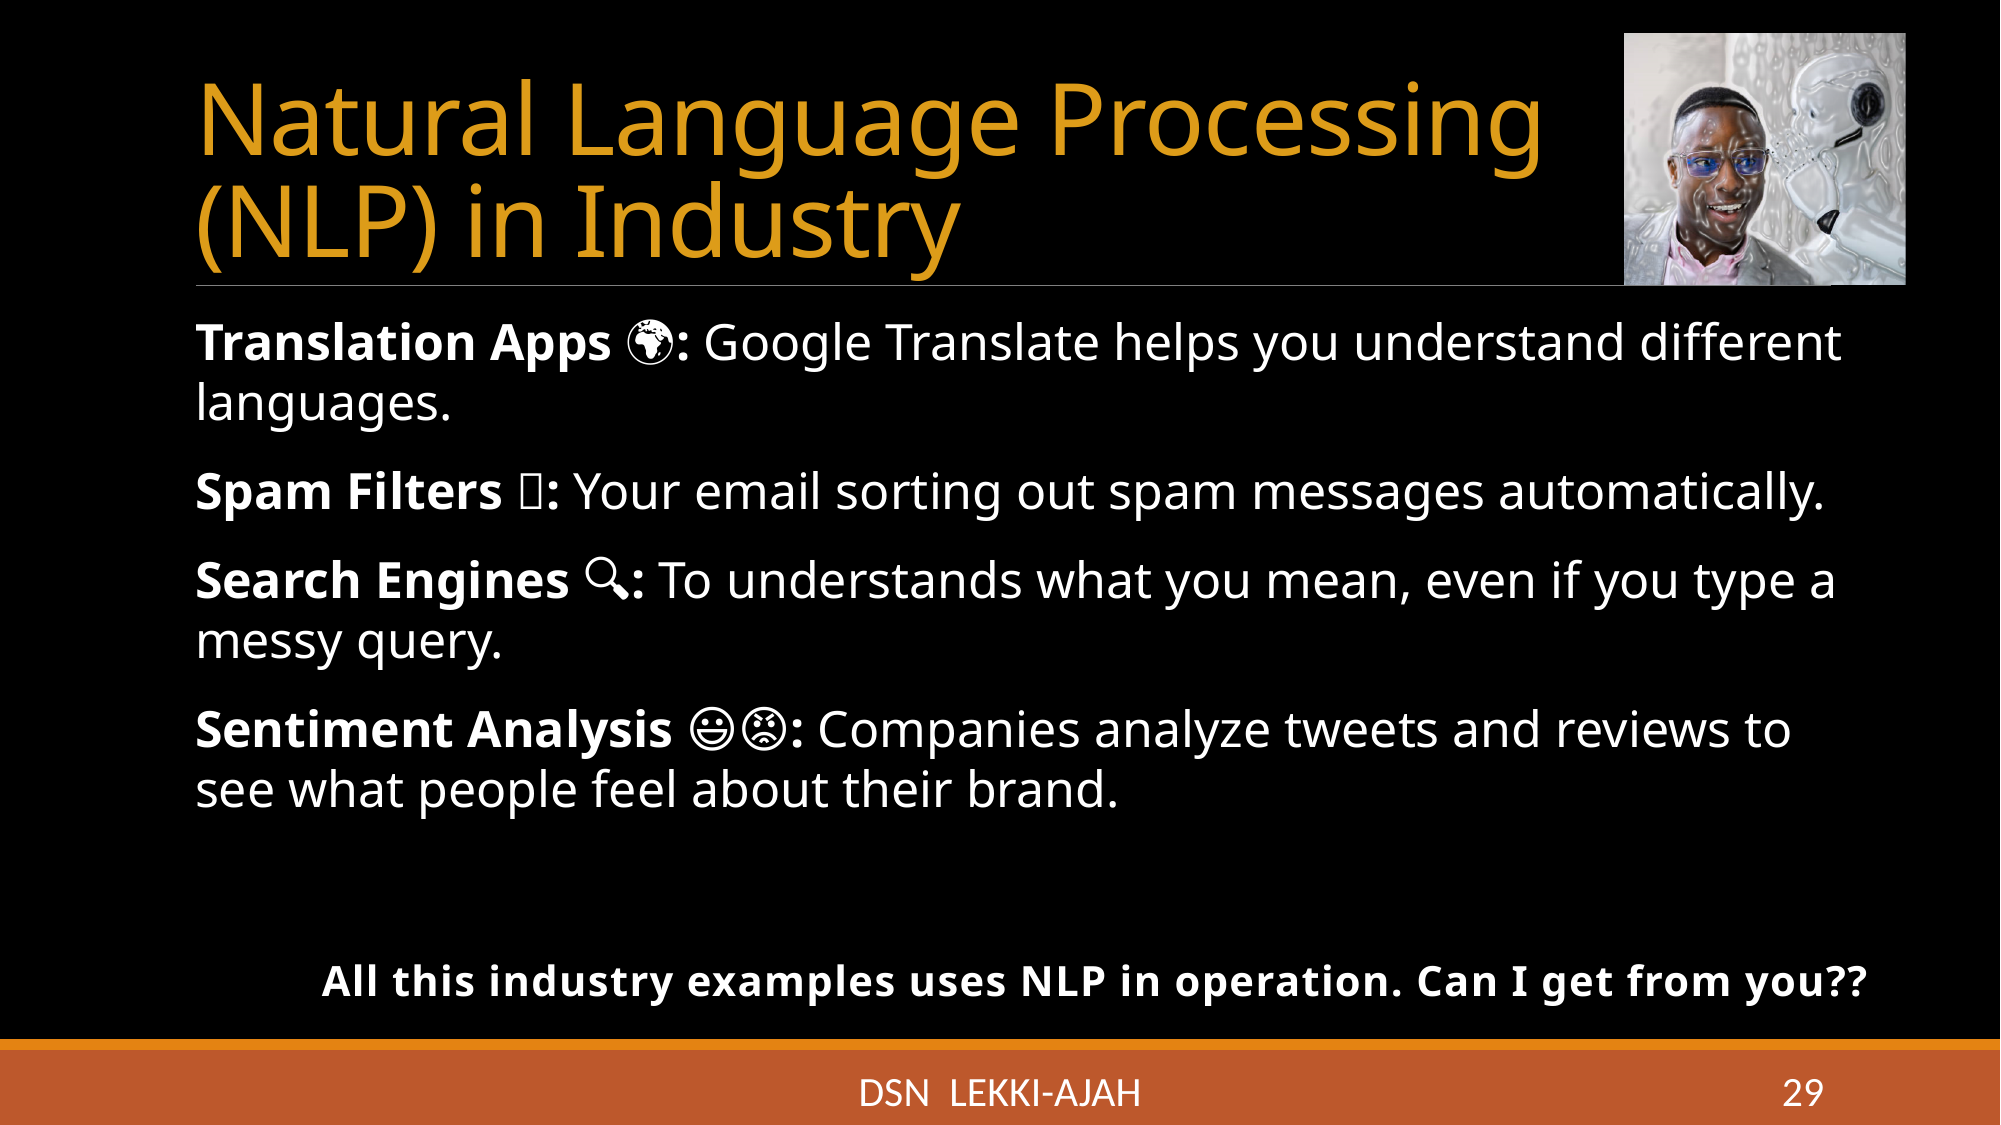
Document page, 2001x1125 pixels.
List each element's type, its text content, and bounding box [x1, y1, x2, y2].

text_box All this industry examples uses NLP in operation. Can I get from you?? [307, 947, 2000, 1013]
list Translation Apps 🌍: Google Translate helps you understand different languages. Spam Filters 📧: Your email sorting out spam messages automatically. Search Engines 🔍: To understands what you mean, even if you type a messy query. Sentiment Analysis 😃😡: Companies analyze tweets and reviews to see what people feel about their brand. [180, 302, 1866, 963]
slide_number 29 [1624, 1059, 1840, 1120]
picture [1623, 32, 1907, 286]
footer DSN LEKKI-AJAH [604, 1059, 1396, 1120]
title Natural Language Processing (NLP) in Industry [180, 47, 1620, 285]
